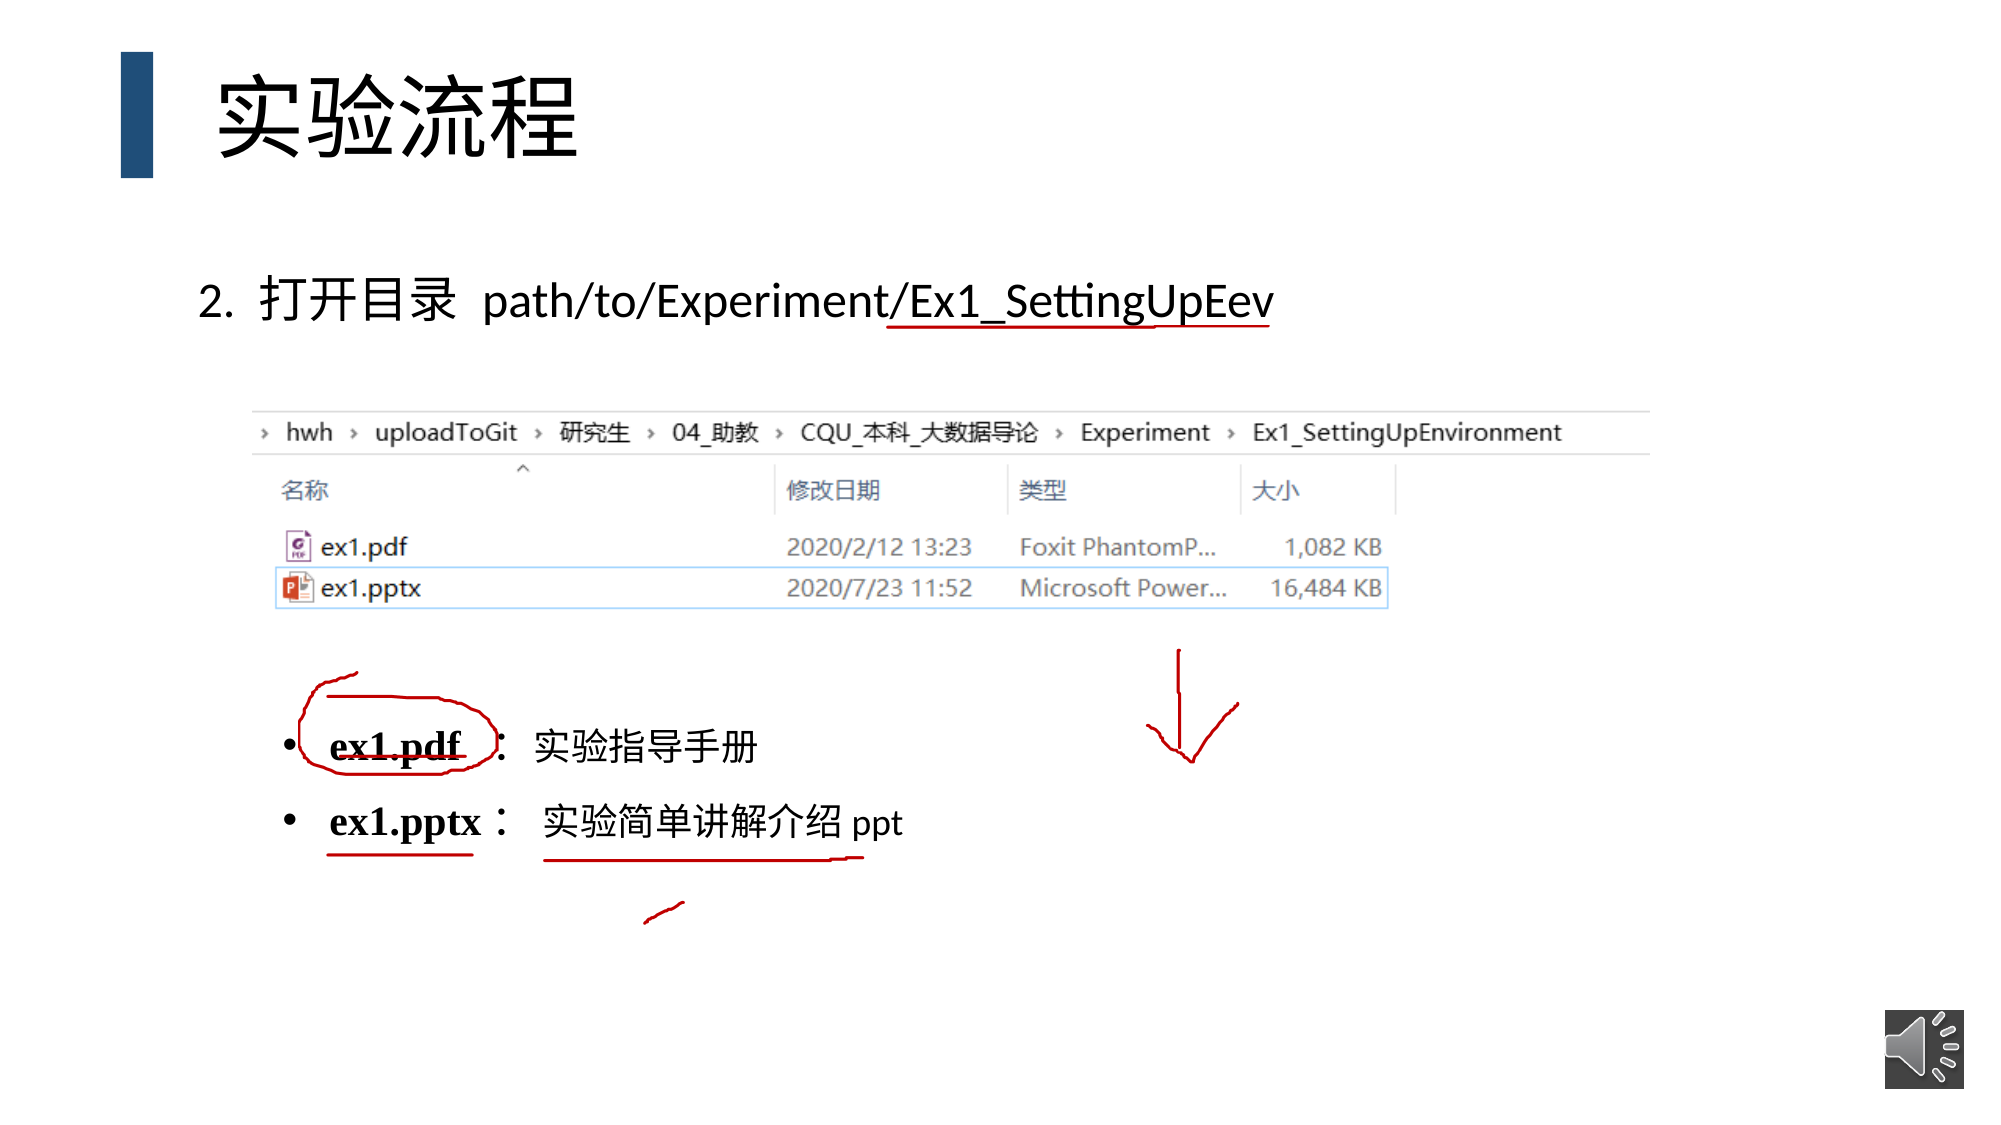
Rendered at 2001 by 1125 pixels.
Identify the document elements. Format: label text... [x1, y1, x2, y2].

text_box ex1.pdf ：实验指导手册 ex1.pptx： 实验简单讲解介绍ppt [267, 686, 298, 852]
text_box 2. 打开目录 path/to/Experiment/Ex1_SettingUpEev [183, 259, 1301, 335]
picture [1883, 1008, 1965, 1090]
text_box [120, 51, 154, 179]
picture [252, 325, 1650, 935]
text_box 实验流程 [156, 51, 596, 177]
